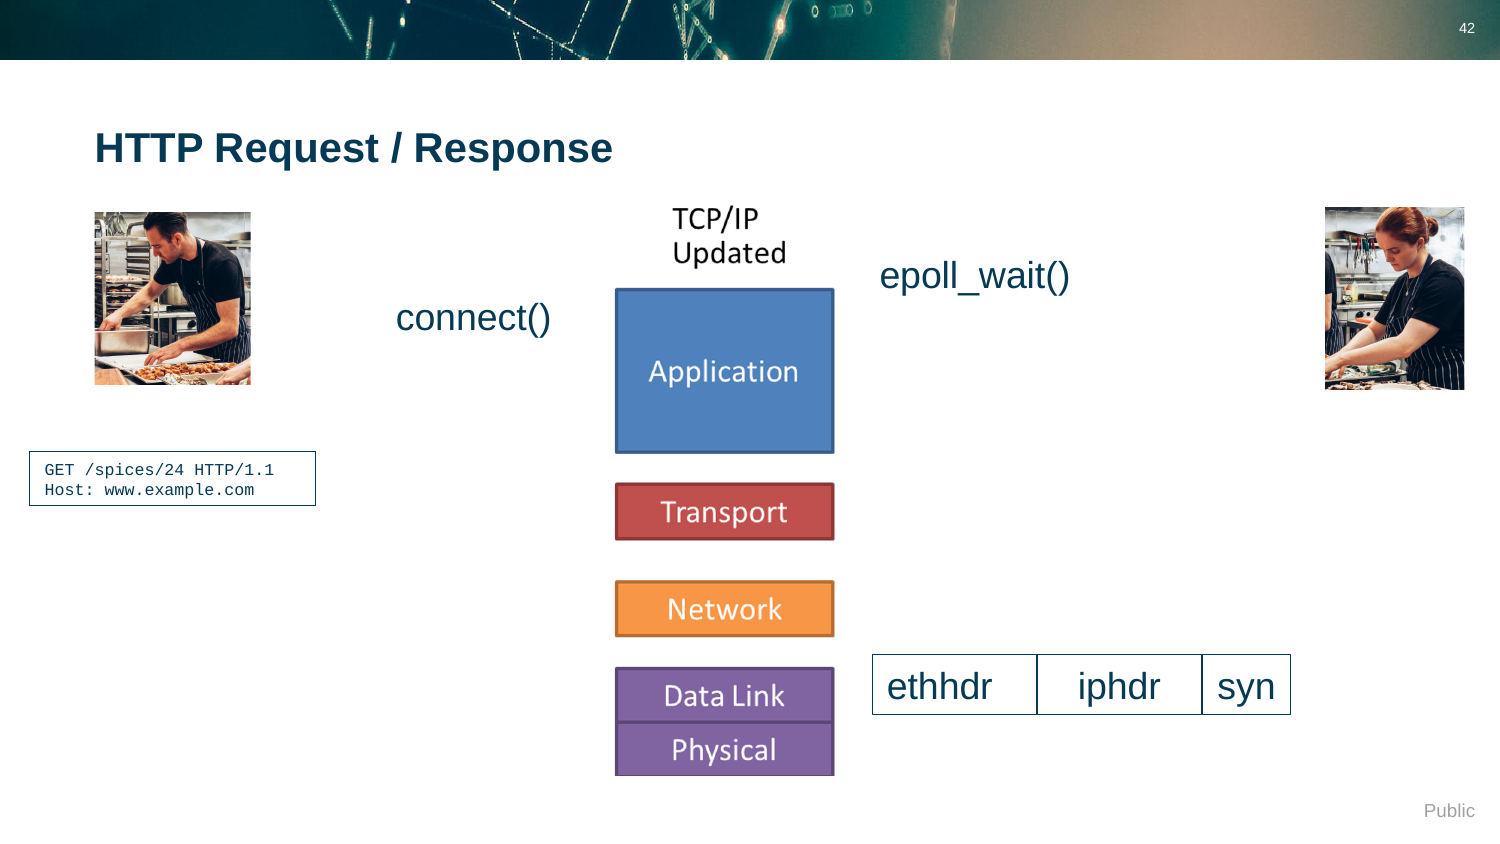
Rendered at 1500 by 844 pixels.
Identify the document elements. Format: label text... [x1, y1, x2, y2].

text_box [0, 0, 1500, 61]
picture [94, 212, 251, 385]
footer Public [687, 776, 1491, 822]
text_box GET /spices/24 HTTP/1.1 Host: www.example.com [29, 451, 316, 506]
picture [609, 204, 843, 780]
picture [1325, 207, 1465, 390]
slide_number 42 [1152, 5, 1491, 51]
text_box syn [1202, 654, 1291, 715]
title HTTP Request / Response [94, 126, 1405, 208]
text_box ethhdr [872, 654, 1037, 715]
text_box iphdr [1037, 654, 1202, 715]
text_box connect() [381, 285, 579, 345]
text_box epoll_wait() [864, 243, 1099, 304]
